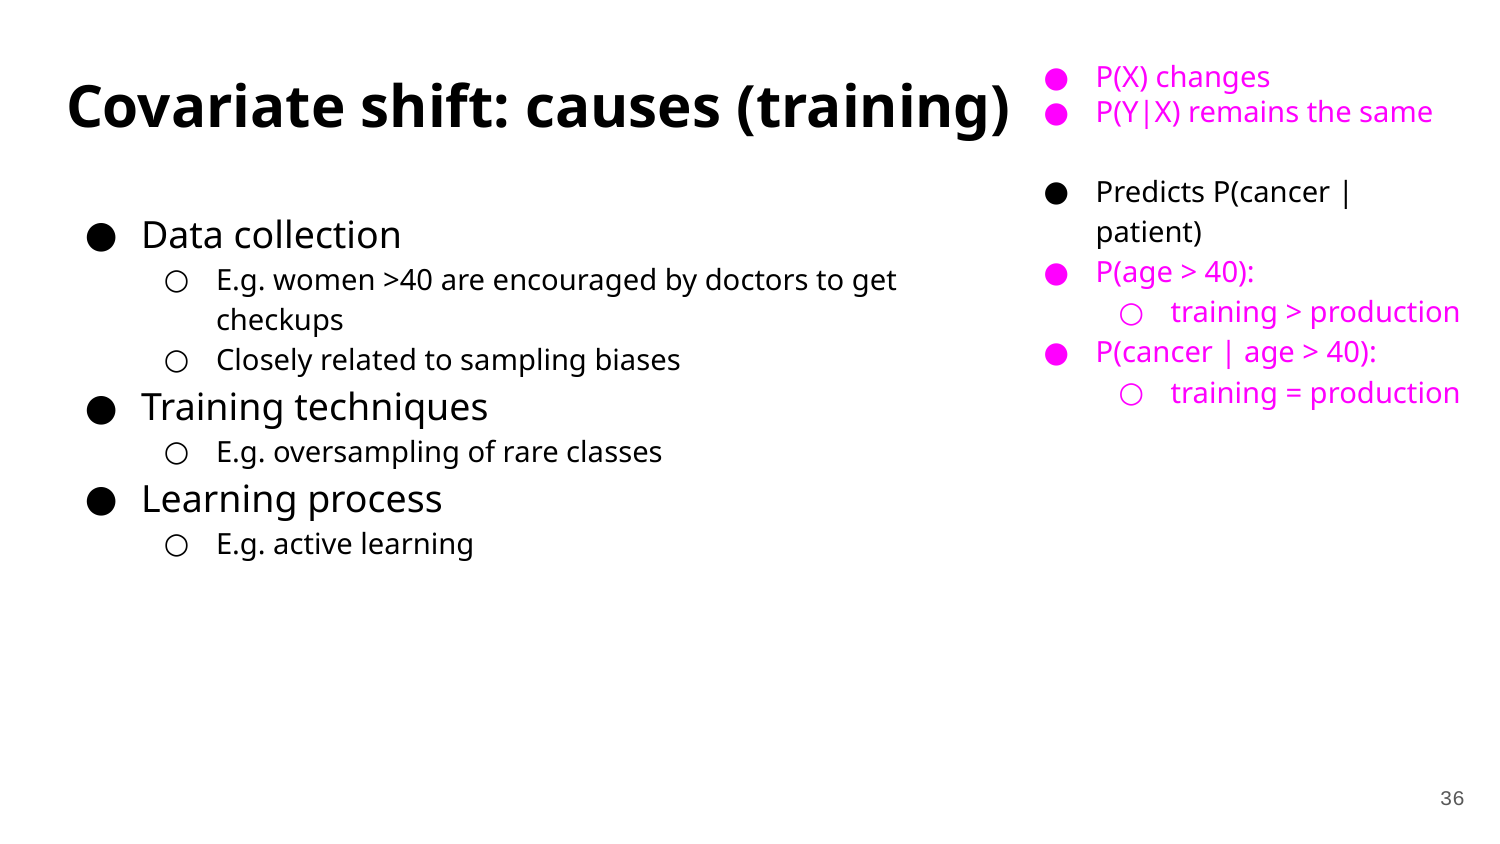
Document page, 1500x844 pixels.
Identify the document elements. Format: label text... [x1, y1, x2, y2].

list Data collection E.g. women >40 are encouraged by doctors to get checkups Closely related to sampling biases Training techniques E.g. oversampling of rare classes Learning process E.g. active learning [51, 189, 1040, 750]
title Covariate shift: causes (training) [51, 54, 1005, 134]
text_box Predicts P(cancer | patient) P(age > 40): training > production P(cancer | age > 40): training = production [1005, 152, 1480, 424]
text_box P(X) changes P(Y|X) remains the same [1005, 43, 1480, 144]
slide_number 36 [1389, 764, 1480, 830]
